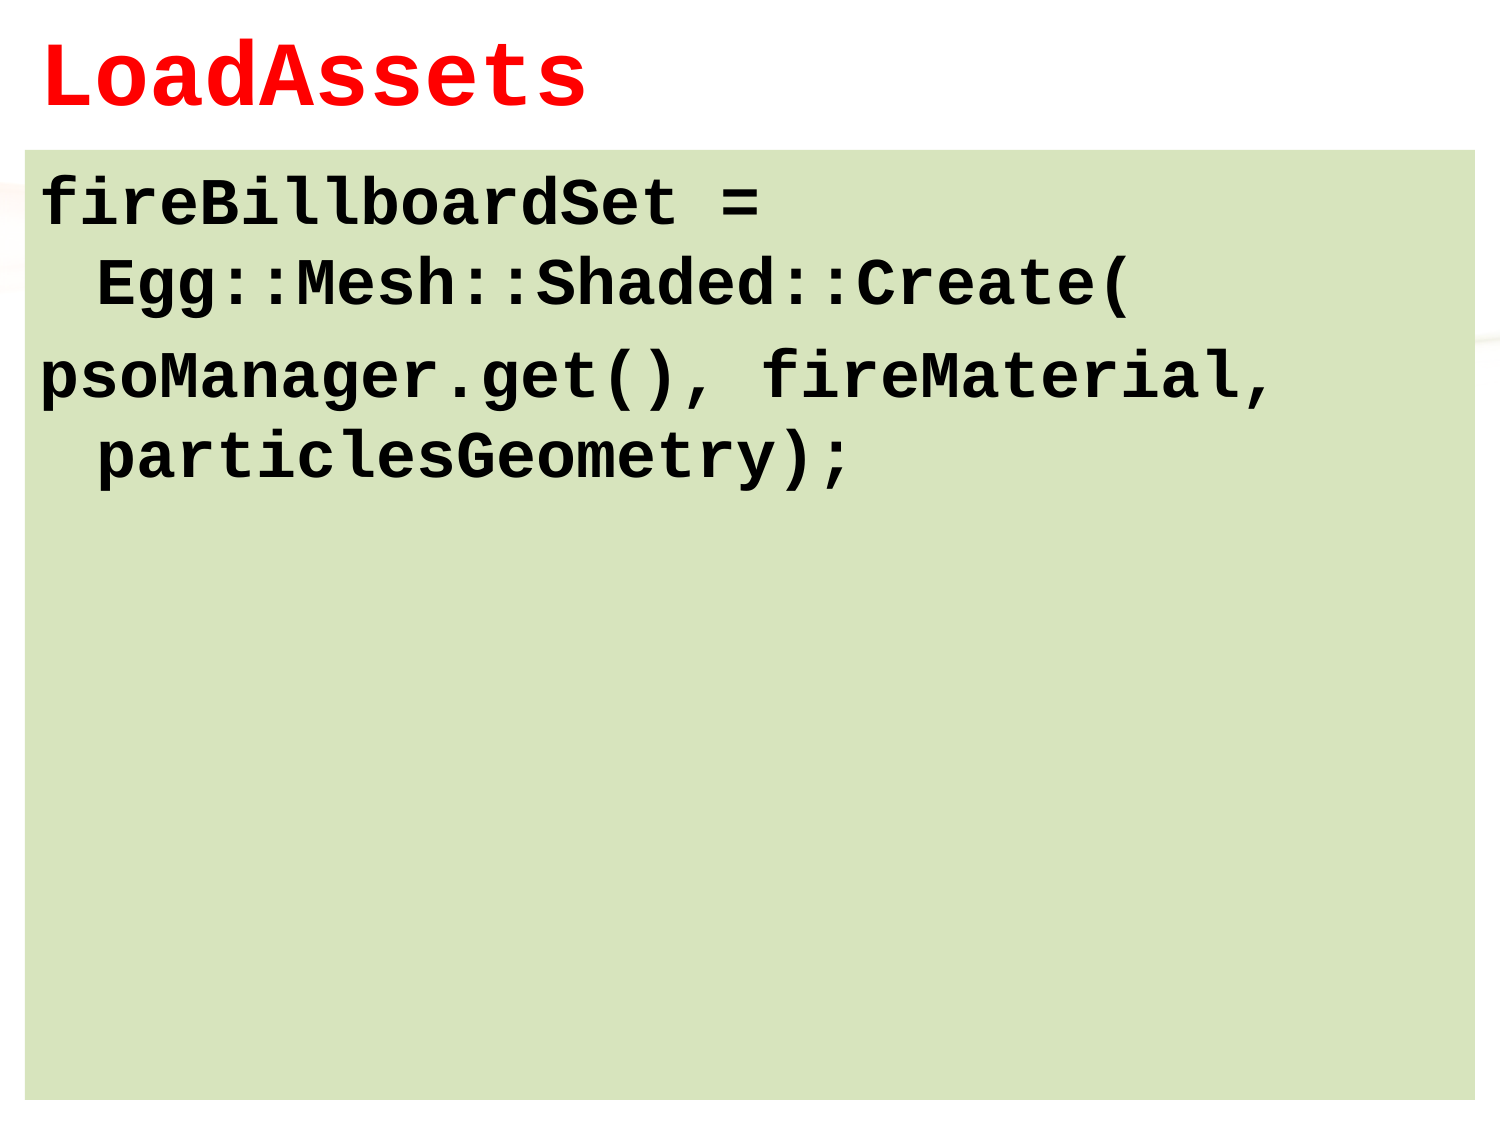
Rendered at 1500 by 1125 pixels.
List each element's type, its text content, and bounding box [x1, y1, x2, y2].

list fireBillboardSet = Egg::Mesh::Shaded::Create( psoManager.get(), fireMaterial, particlesGeometry); [24, 149, 1475, 1100]
title LoadAssets [24, 12, 1275, 125]
